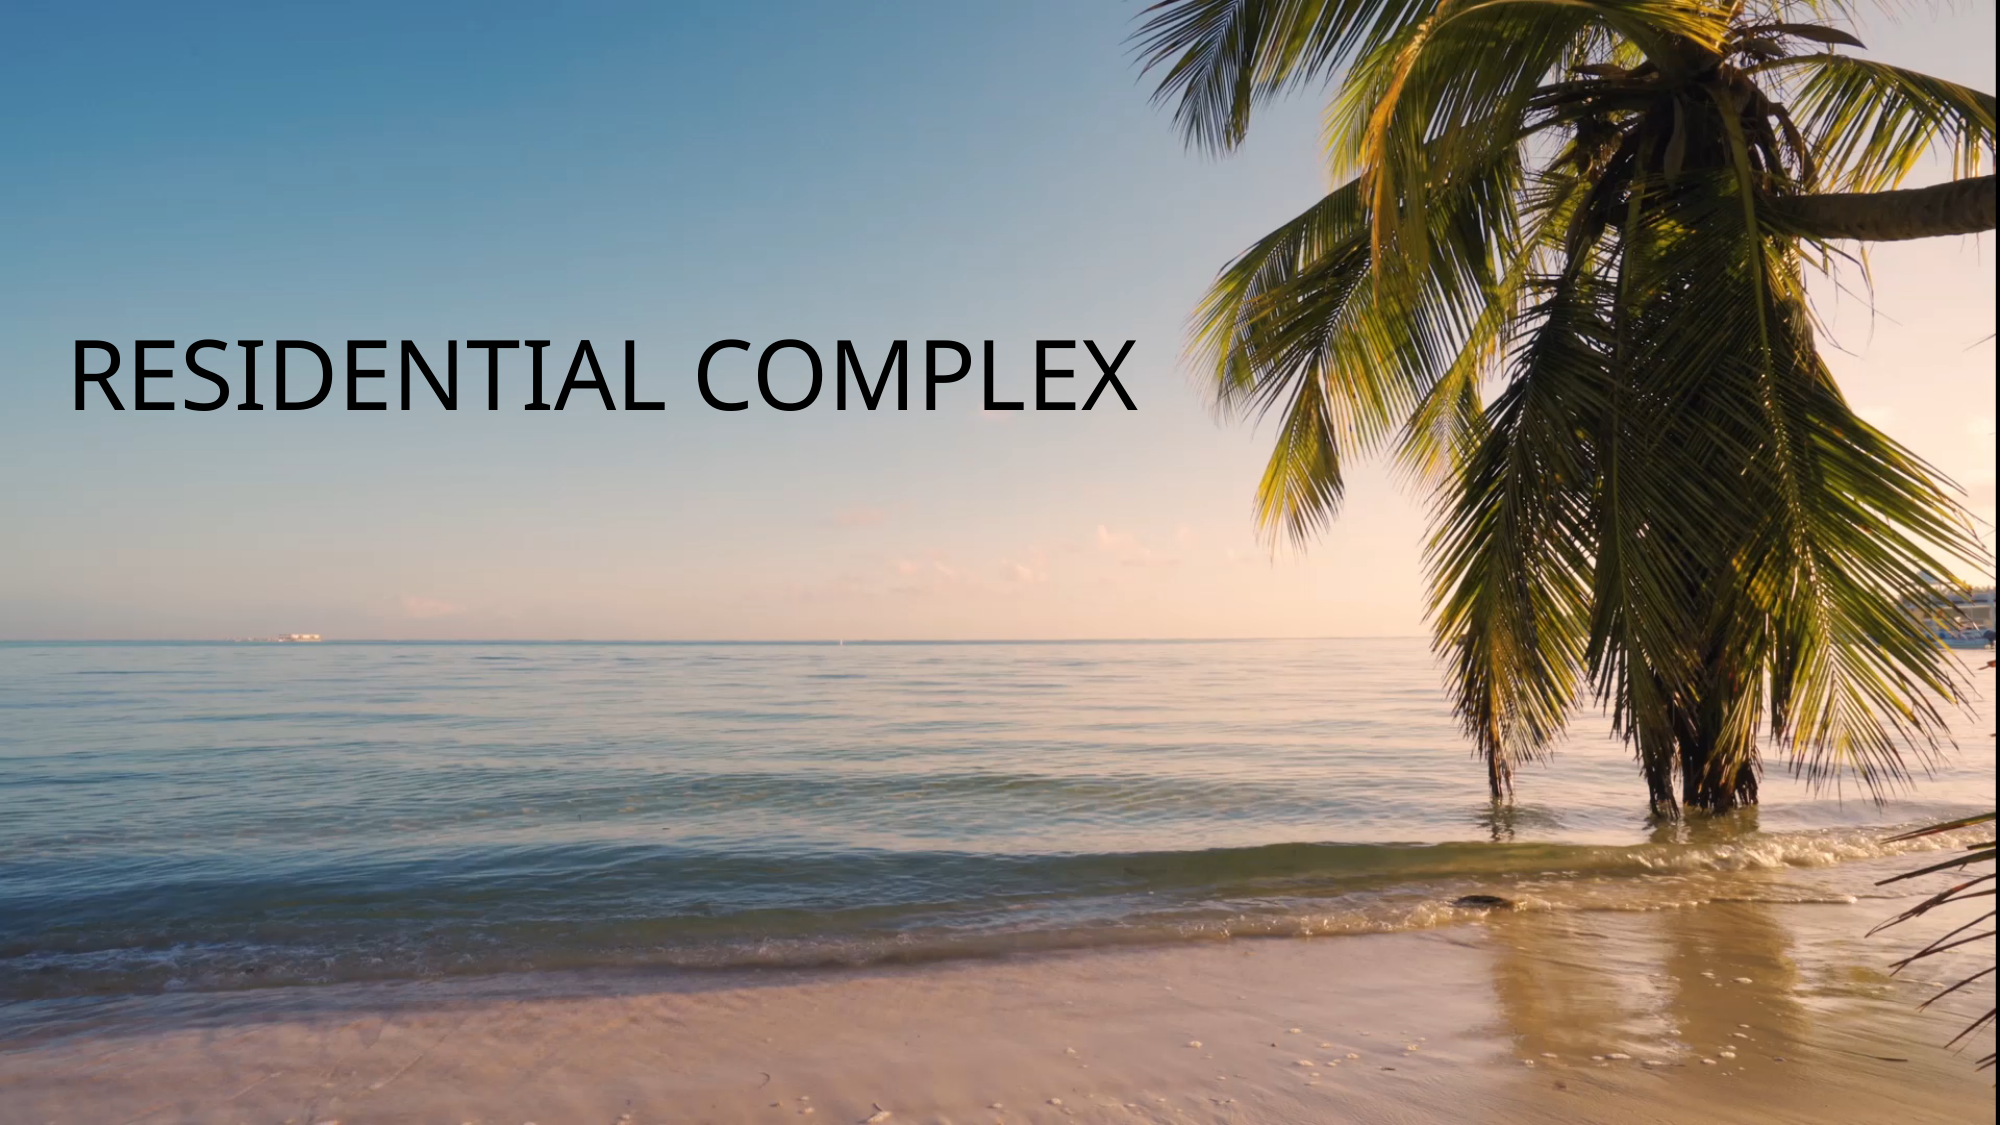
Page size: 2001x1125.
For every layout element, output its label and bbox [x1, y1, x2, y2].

text_box [0, 0, 2000, 1125]
